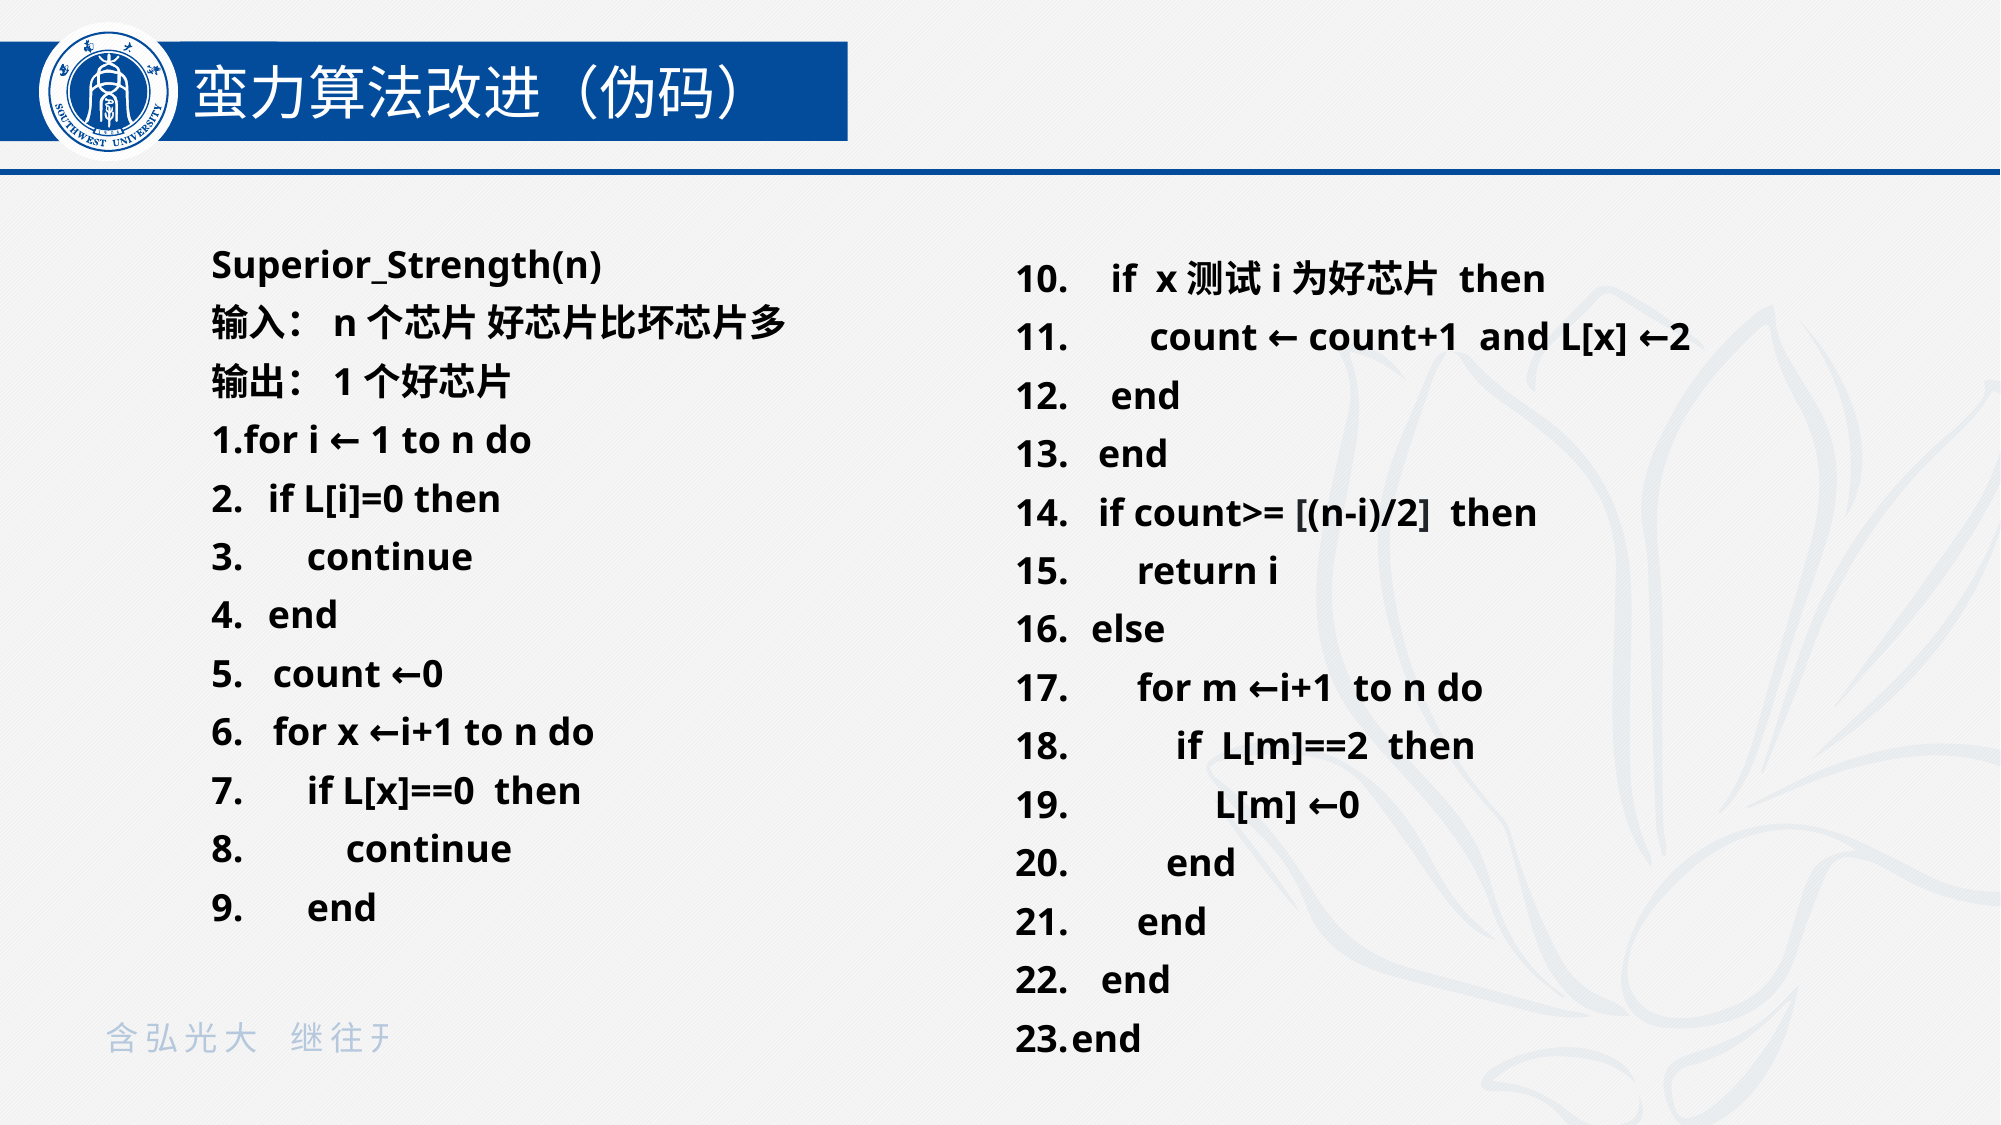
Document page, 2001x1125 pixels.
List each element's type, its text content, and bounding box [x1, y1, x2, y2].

text_box Superior_Strength(n) 输入：n个芯片 好芯片比坏芯片多 输出：1个好芯片 1.for i ← 1 to n do if L[i]=0 then continue end 5. count ←0 6. for x ←i+1 to n do if L[x]==0 then continue end [196, 219, 941, 937]
text_box if x测试i为好芯片 then count ← count+1 and L[x] ←2 end 13. end 14. if count>= [(n-i)/2] then 15. return i else 17. for m ←i+1 to n do 18. if L[m]==2 then 19. L[m] ←0 20. end 21. end end end [1000, 233, 1828, 1125]
list 蛮力算法改进（伪码） [180, 41, 848, 141]
